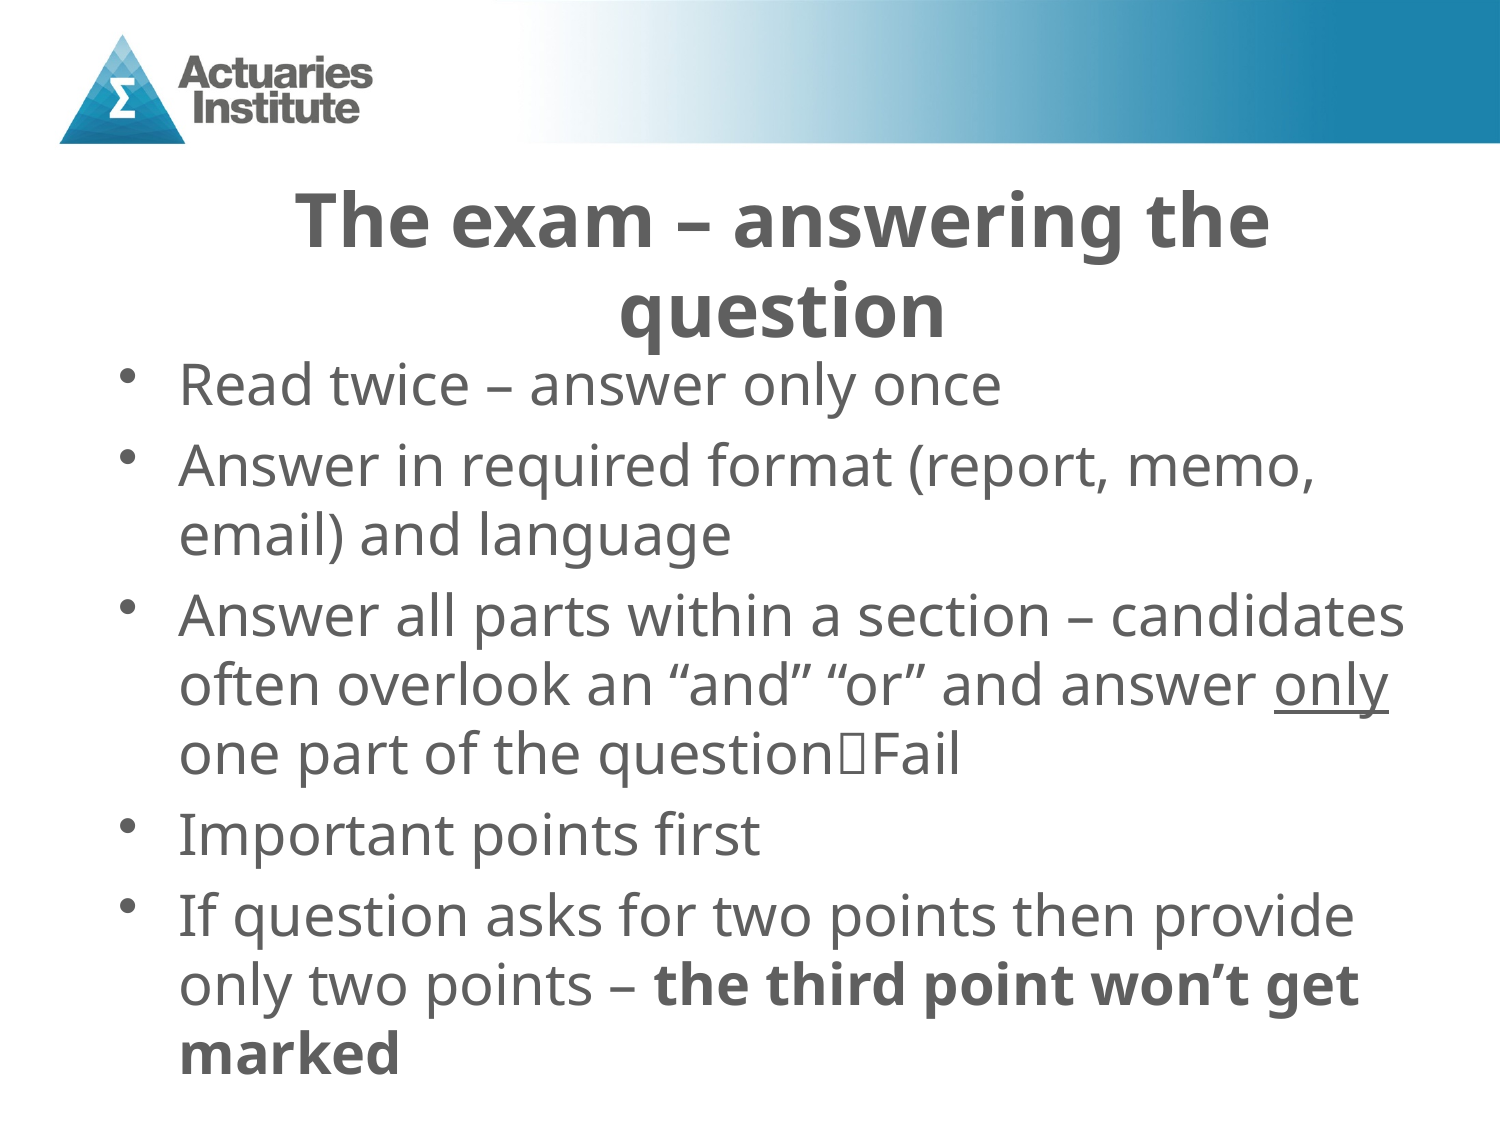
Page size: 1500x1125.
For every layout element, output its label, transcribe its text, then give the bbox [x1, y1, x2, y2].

list Read twice – answer only once Answer in required format (report, memo, email) and language Answer all parts within a section – candidates often overlook an “and” “or” and answer only one part of the questionFail Important points first If question asks for two points then provide only two points – the third point won’t get marked [103, 340, 1455, 1094]
title The exam – answering the question [112, 149, 1455, 340]
picture [0, 0, 1500, 150]
